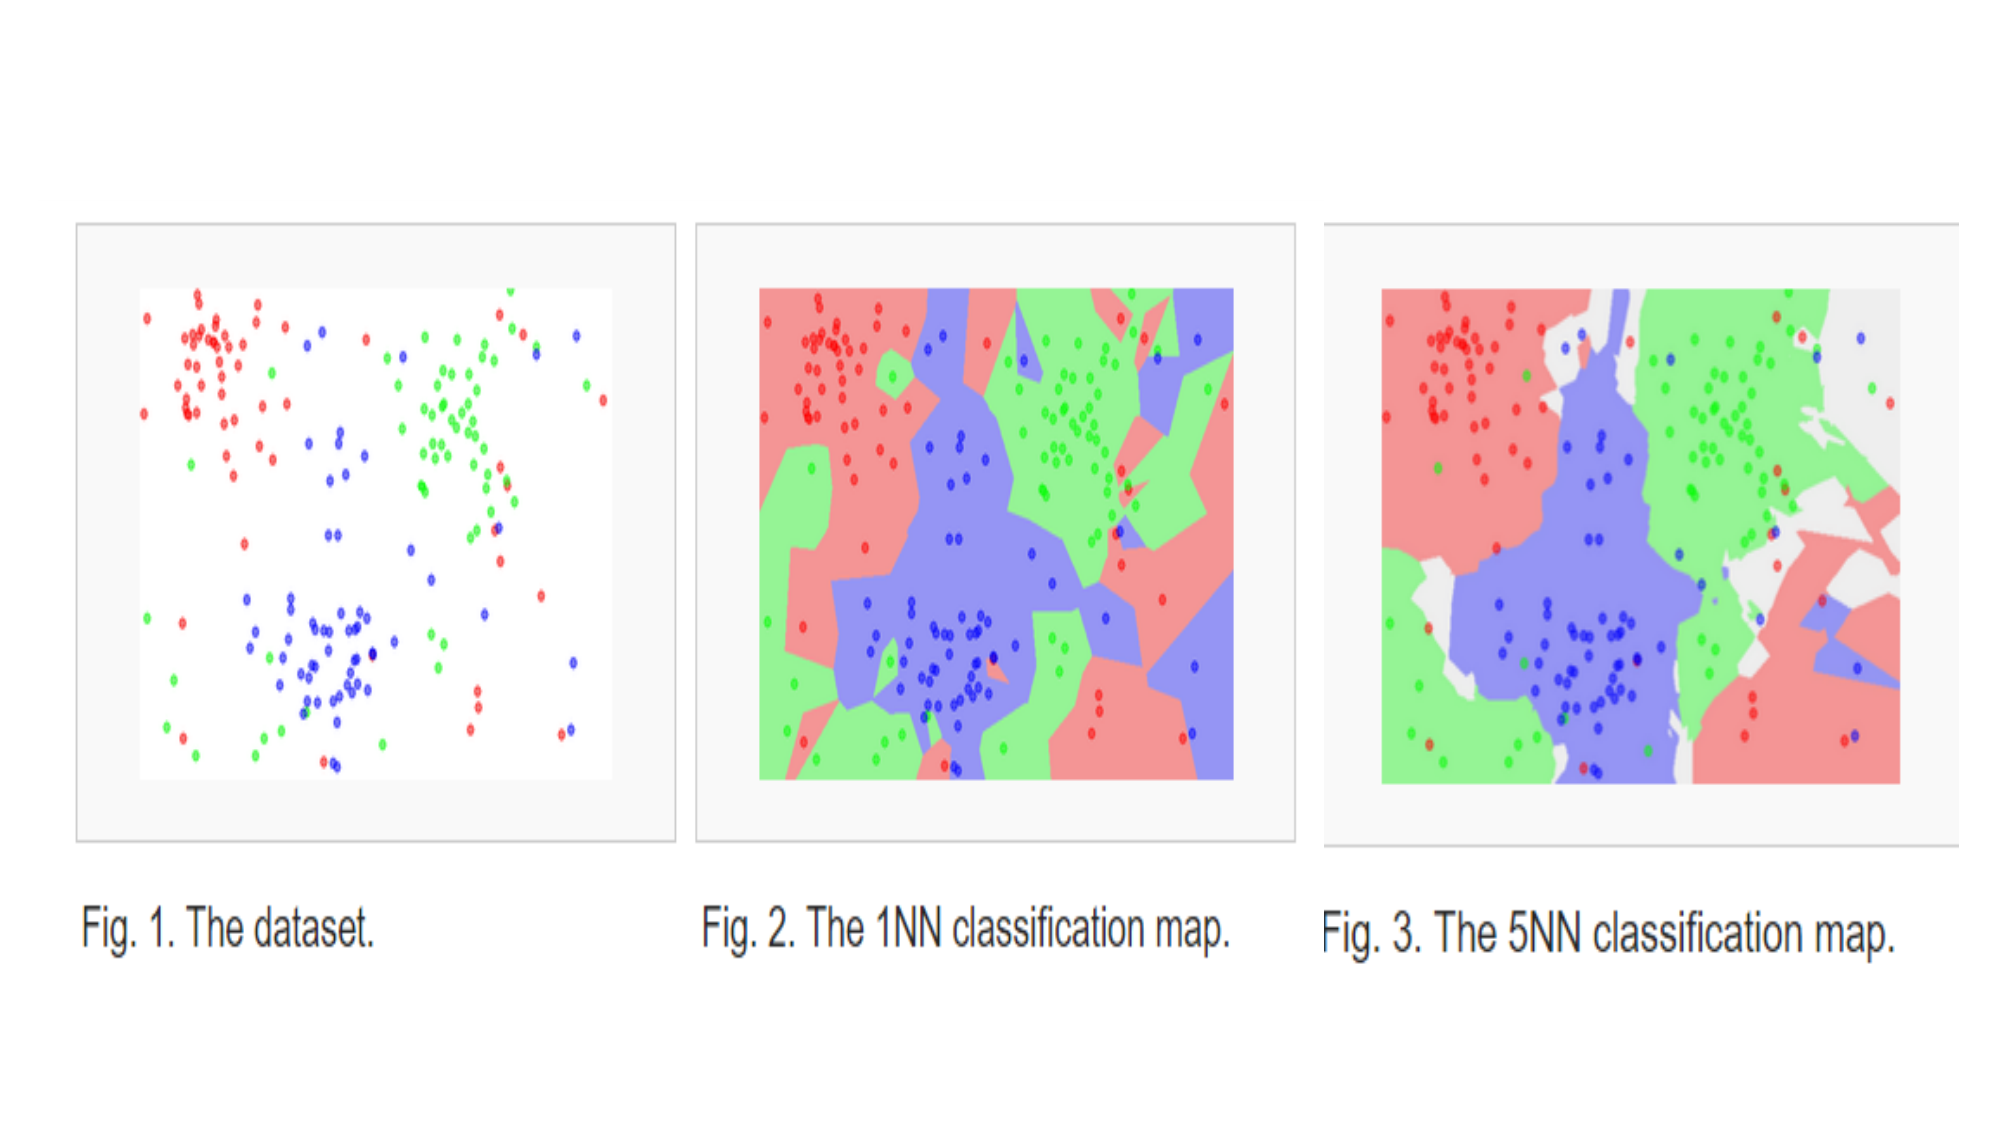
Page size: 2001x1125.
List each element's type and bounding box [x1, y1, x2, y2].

list [1324, 199, 1959, 983]
picture [38, 199, 1324, 983]
